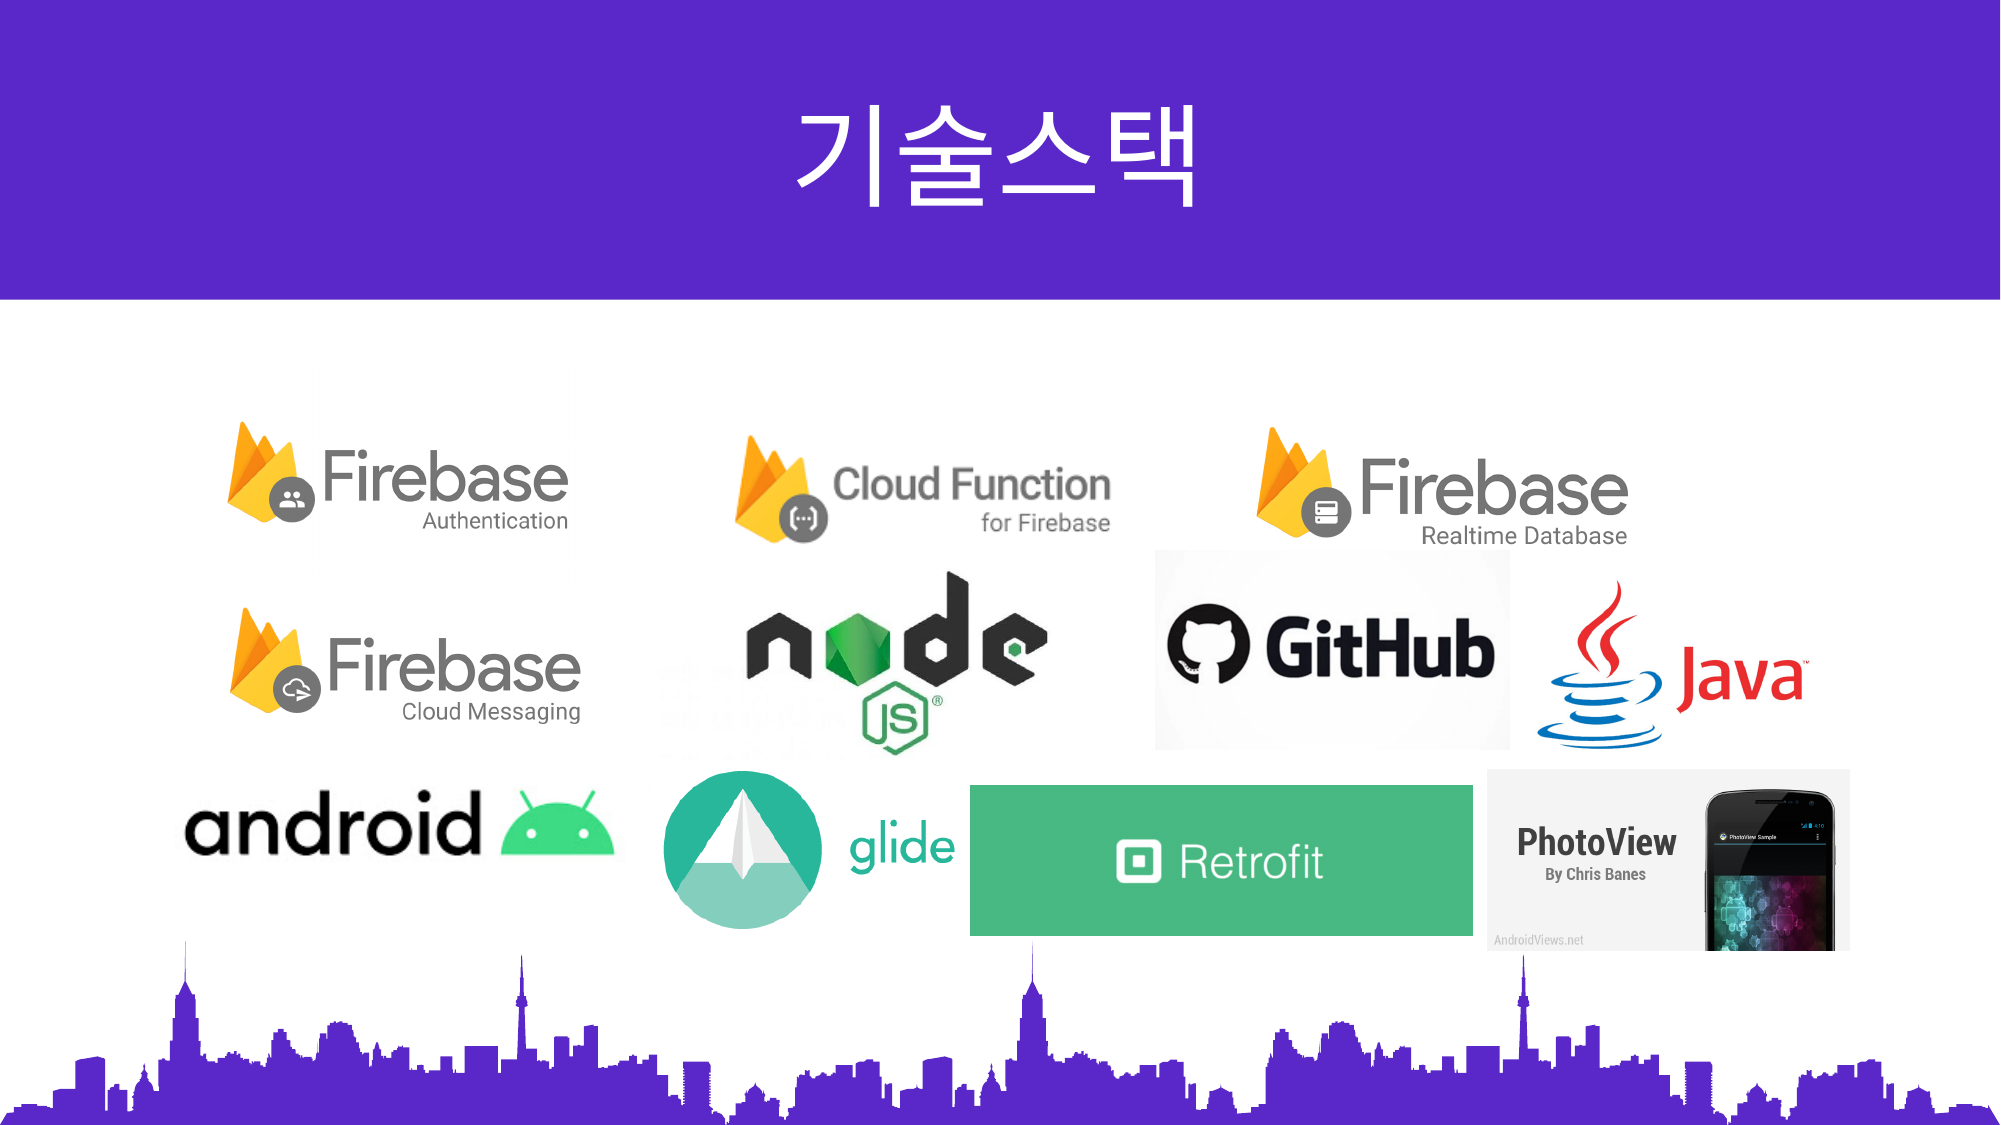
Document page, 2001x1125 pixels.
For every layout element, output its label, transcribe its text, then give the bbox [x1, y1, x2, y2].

picture [157, 365, 1850, 951]
list 기술스택 [48, 102, 1948, 222]
